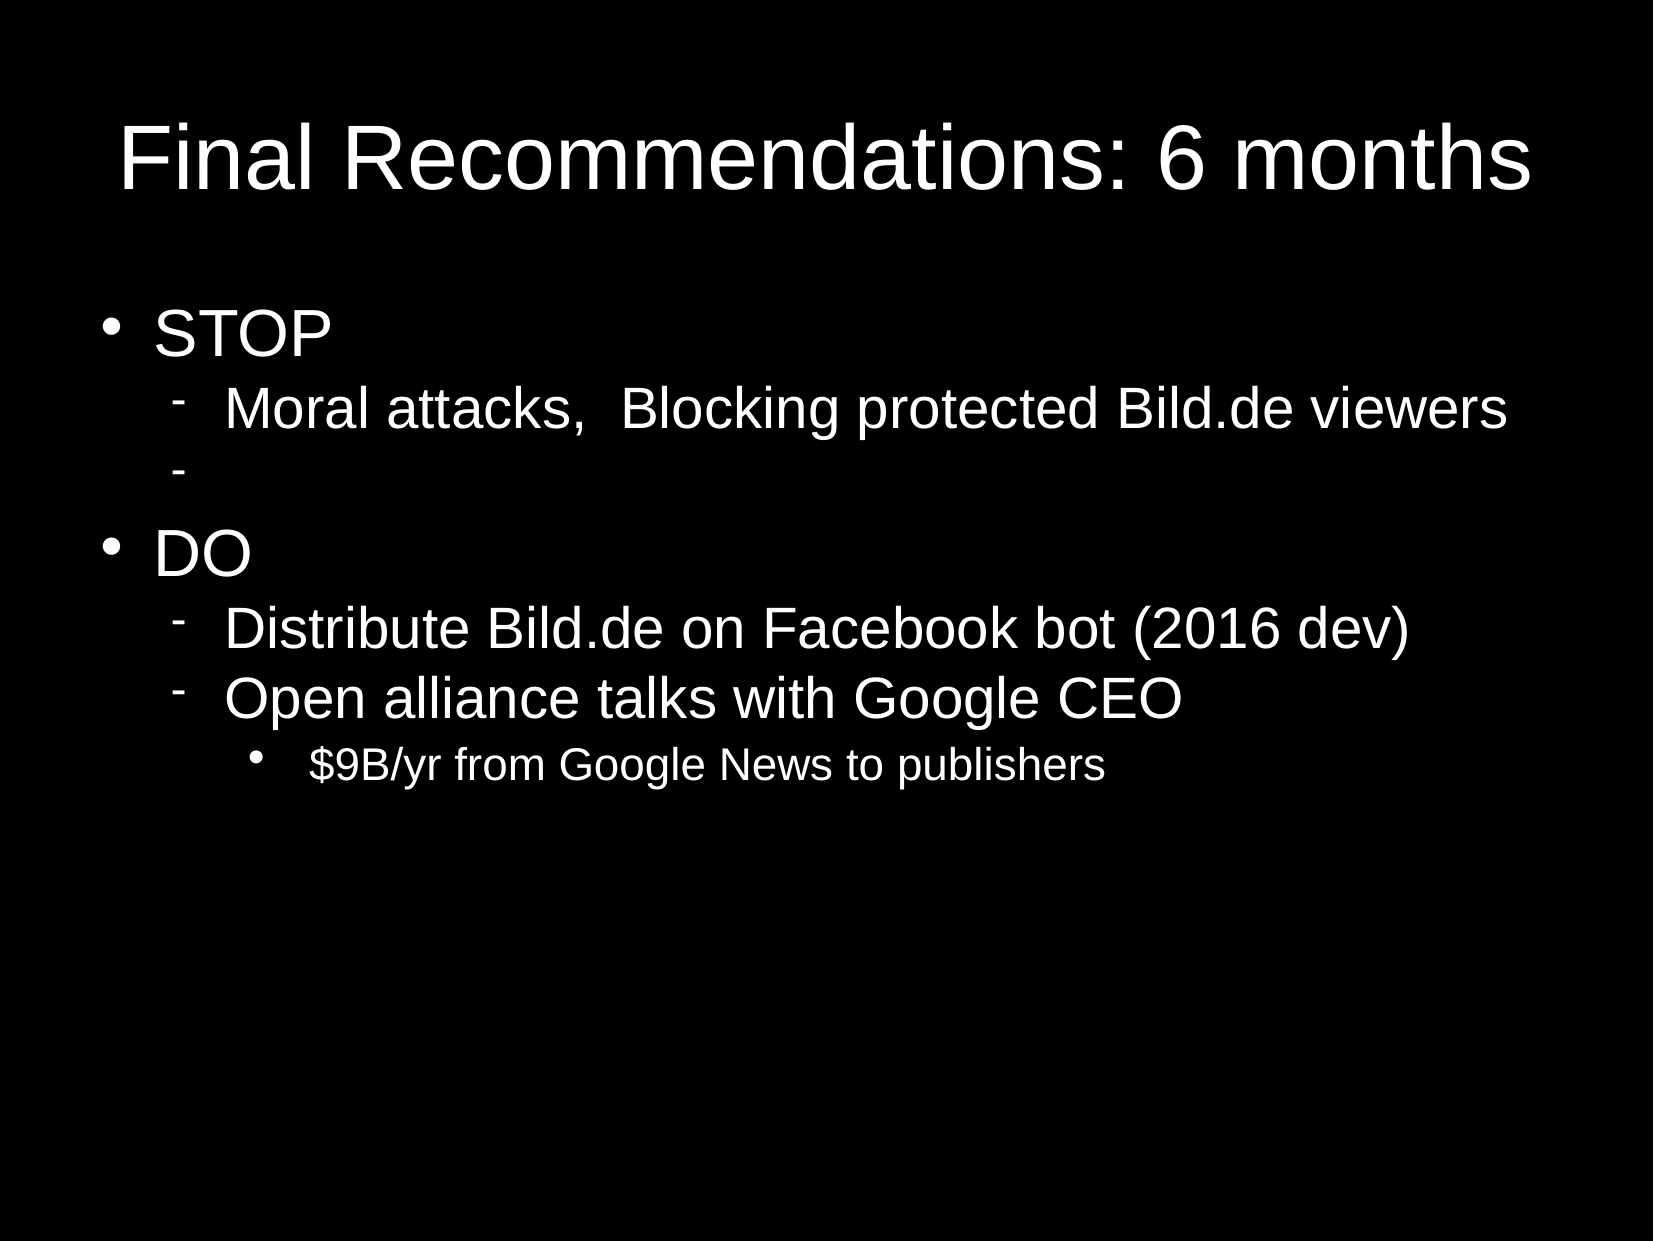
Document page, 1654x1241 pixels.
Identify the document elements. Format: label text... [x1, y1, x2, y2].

text_box Final Recommendations: 6 months [82, 49, 1571, 257]
text_box STOP Moral attacks, Blocking protected Bild.de viewers DO Distribute Bild.de on Facebook bot (2016 dev) Open alliance talks with Google CEO $9B/yr from Google News to publishers [82, 290, 1571, 1010]
